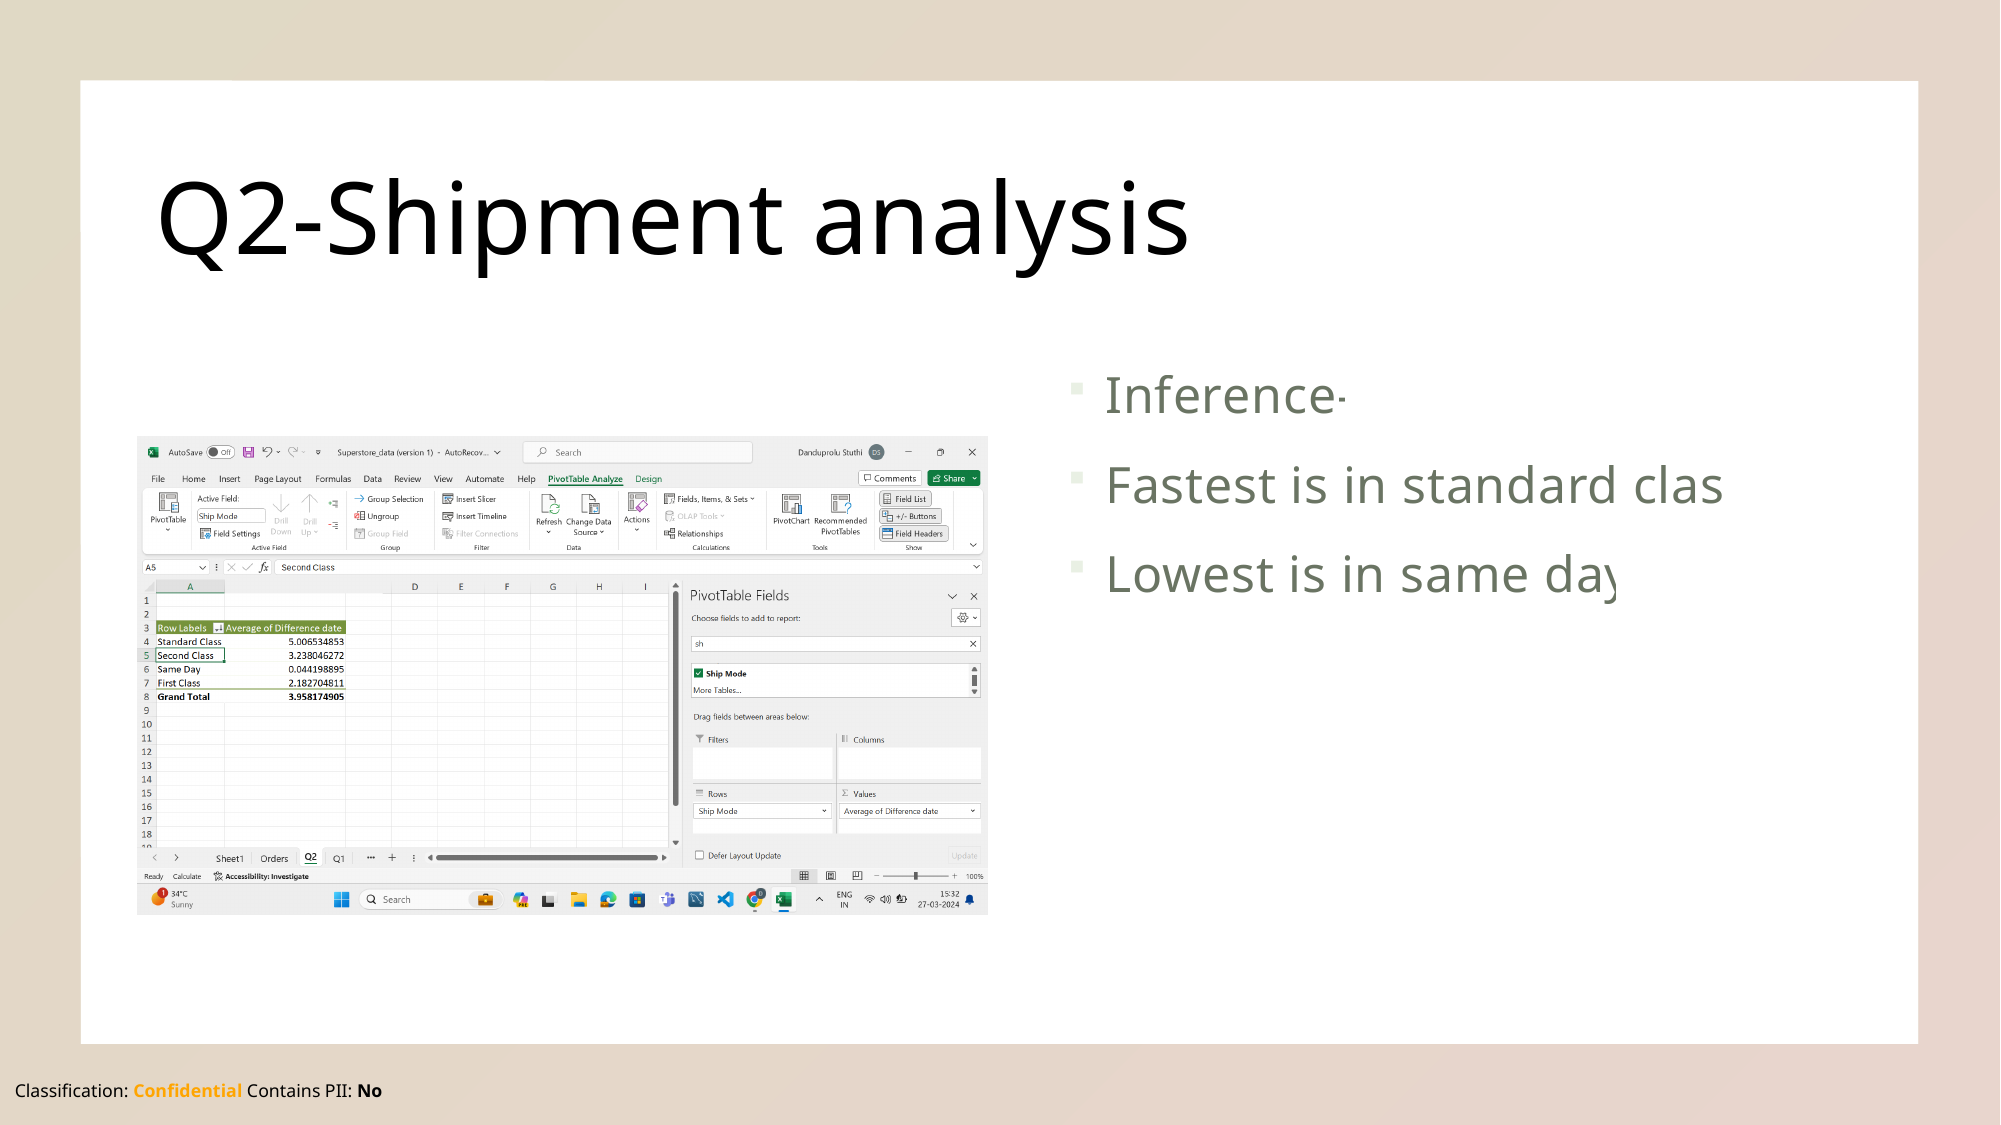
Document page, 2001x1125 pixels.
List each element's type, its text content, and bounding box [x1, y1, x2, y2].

list Inference- Fastest is in standard class Lowest is in same day [1012, 337, 1863, 1014]
title Q2-Shipment analysis [137, 111, 1863, 330]
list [137, 436, 988, 915]
